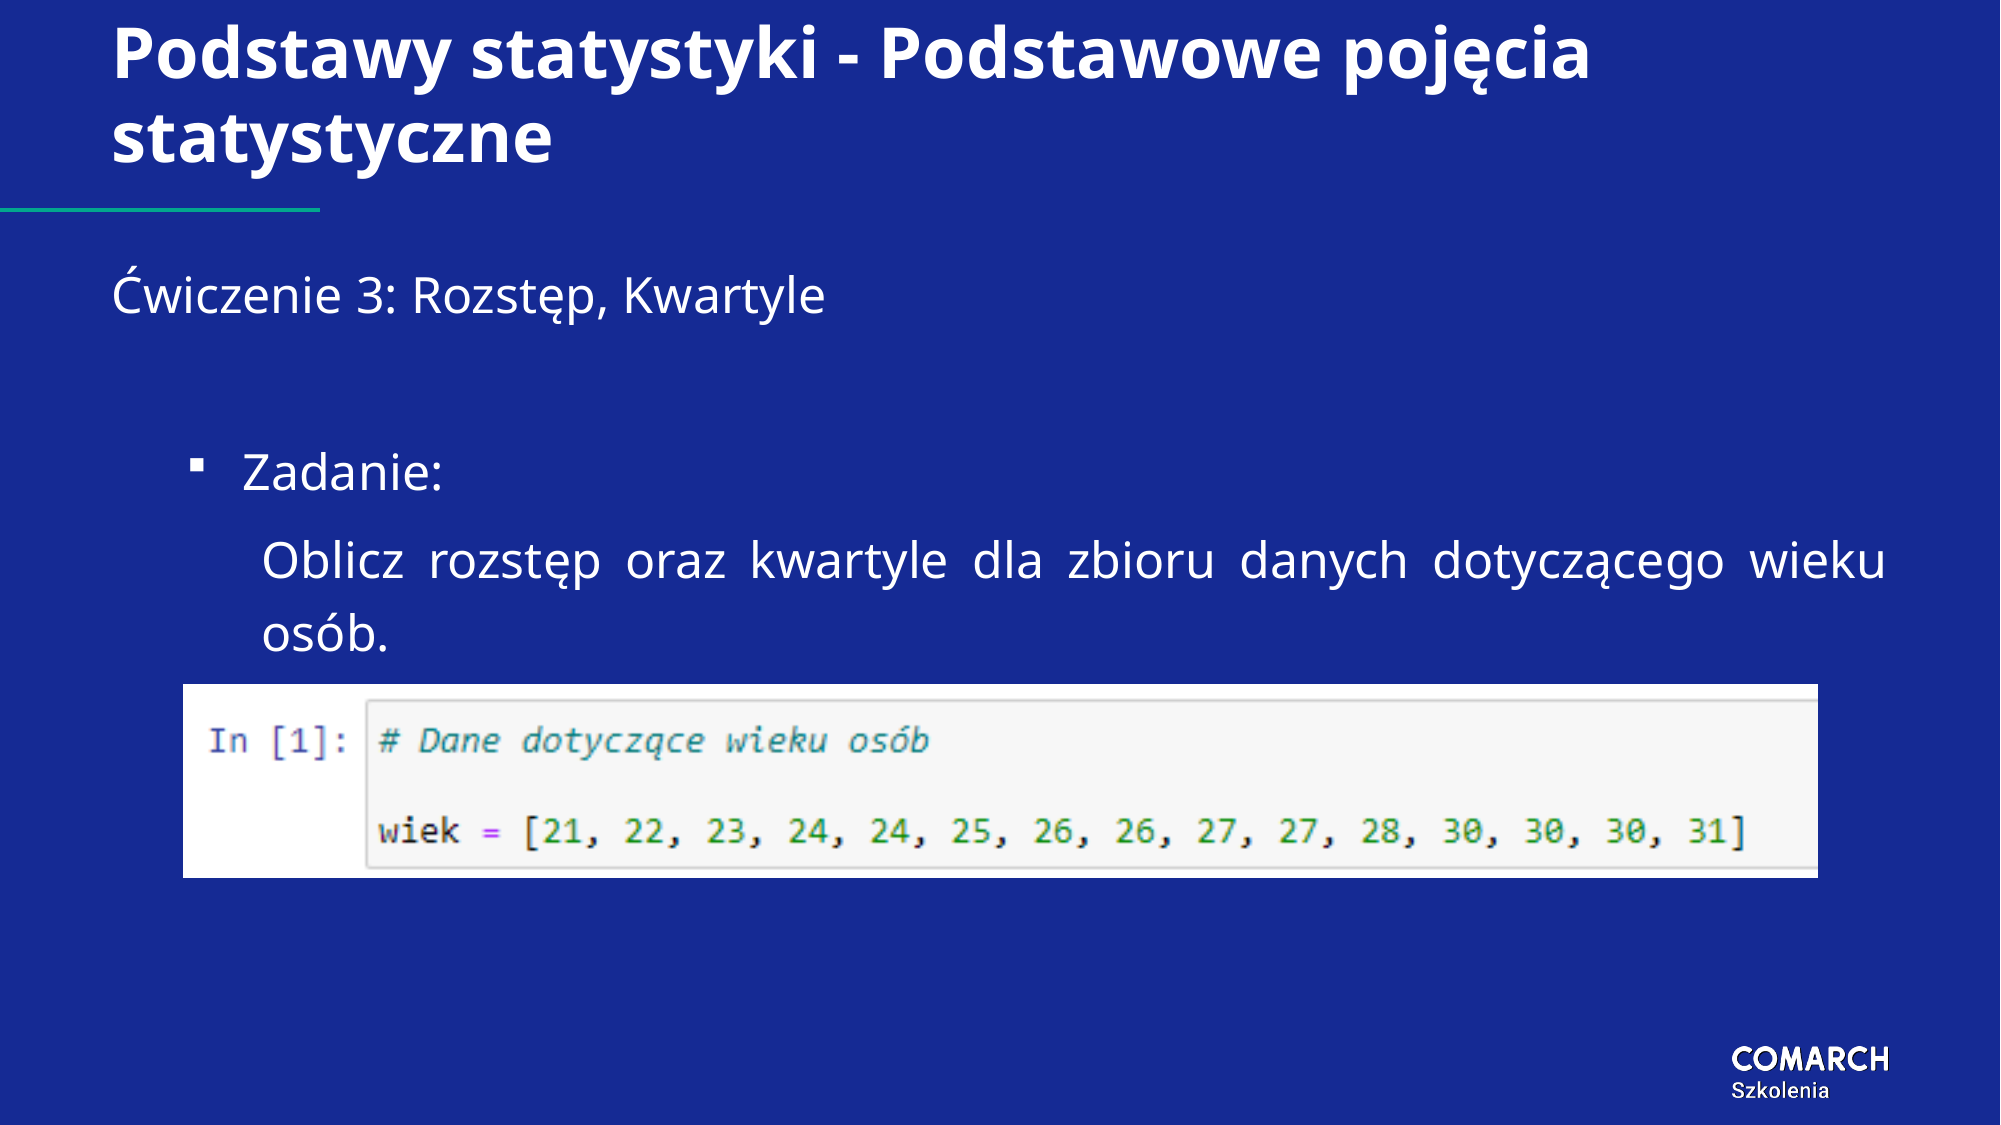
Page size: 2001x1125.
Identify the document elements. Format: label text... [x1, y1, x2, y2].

picture [182, 684, 1818, 879]
list Ćwiczenie 3: Rozstęp, Kwartyle Zadanie: Oblicz rozstęp oraz kwartyle dla zbioru danych dotyczącego wieku osób. [111, 243, 1889, 1000]
title Podstawy statystyki - Podstawowe pojęcia statystyczne [111, 0, 1889, 185]
picture [1732, 1046, 1889, 1098]
